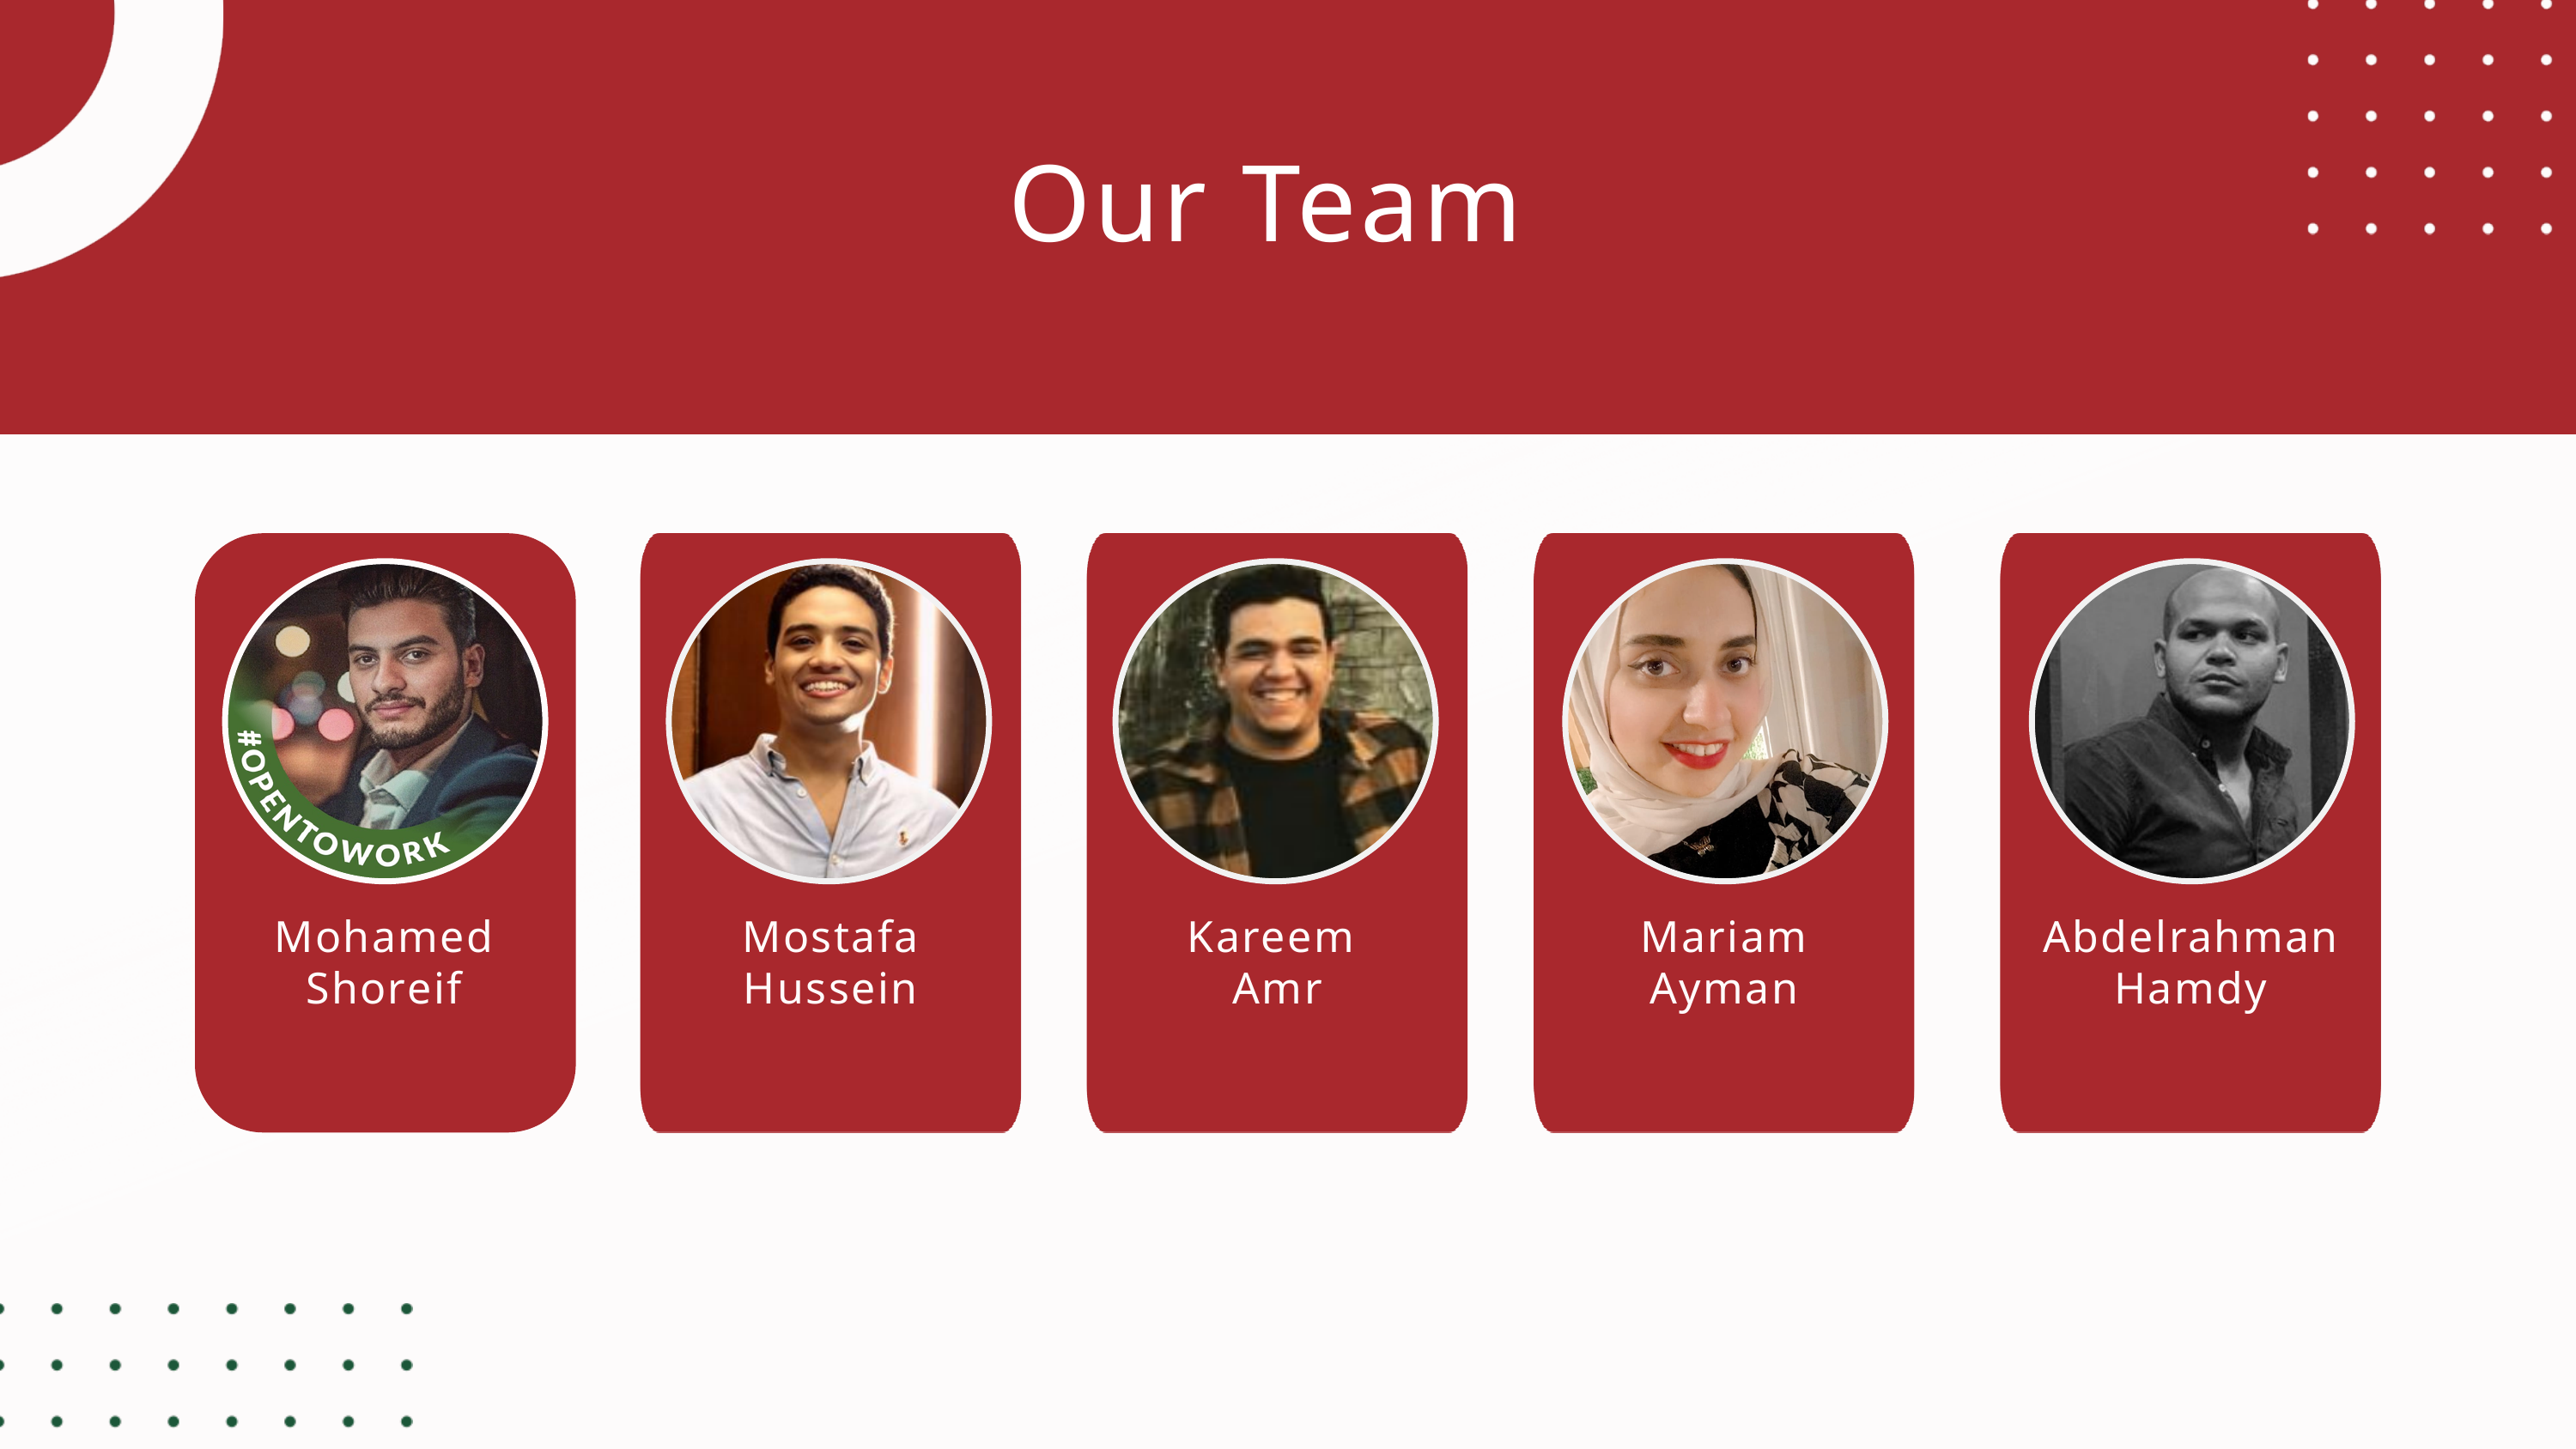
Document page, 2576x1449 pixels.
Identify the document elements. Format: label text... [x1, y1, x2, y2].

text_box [217, 554, 553, 888]
text_box Abdelrahman Hamdy [2021, 909, 2360, 1013]
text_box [1108, 554, 1443, 888]
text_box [661, 554, 997, 888]
text_box Mariam Ayman [1555, 909, 1893, 1013]
text_box [0, 1303, 413, 1449]
text_box [2000, 533, 2381, 1133]
text_box [1533, 533, 1915, 1133]
text_box Kareem Amr [1109, 909, 1446, 1013]
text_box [0, 0, 2576, 435]
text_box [2025, 554, 2360, 888]
text_box [640, 533, 1022, 1133]
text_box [194, 532, 576, 1133]
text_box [1558, 554, 1893, 888]
text_box [0, 445, 2576, 1449]
text_box [1086, 533, 1468, 1133]
text_box Mostafa Hussein [675, 909, 987, 1064]
